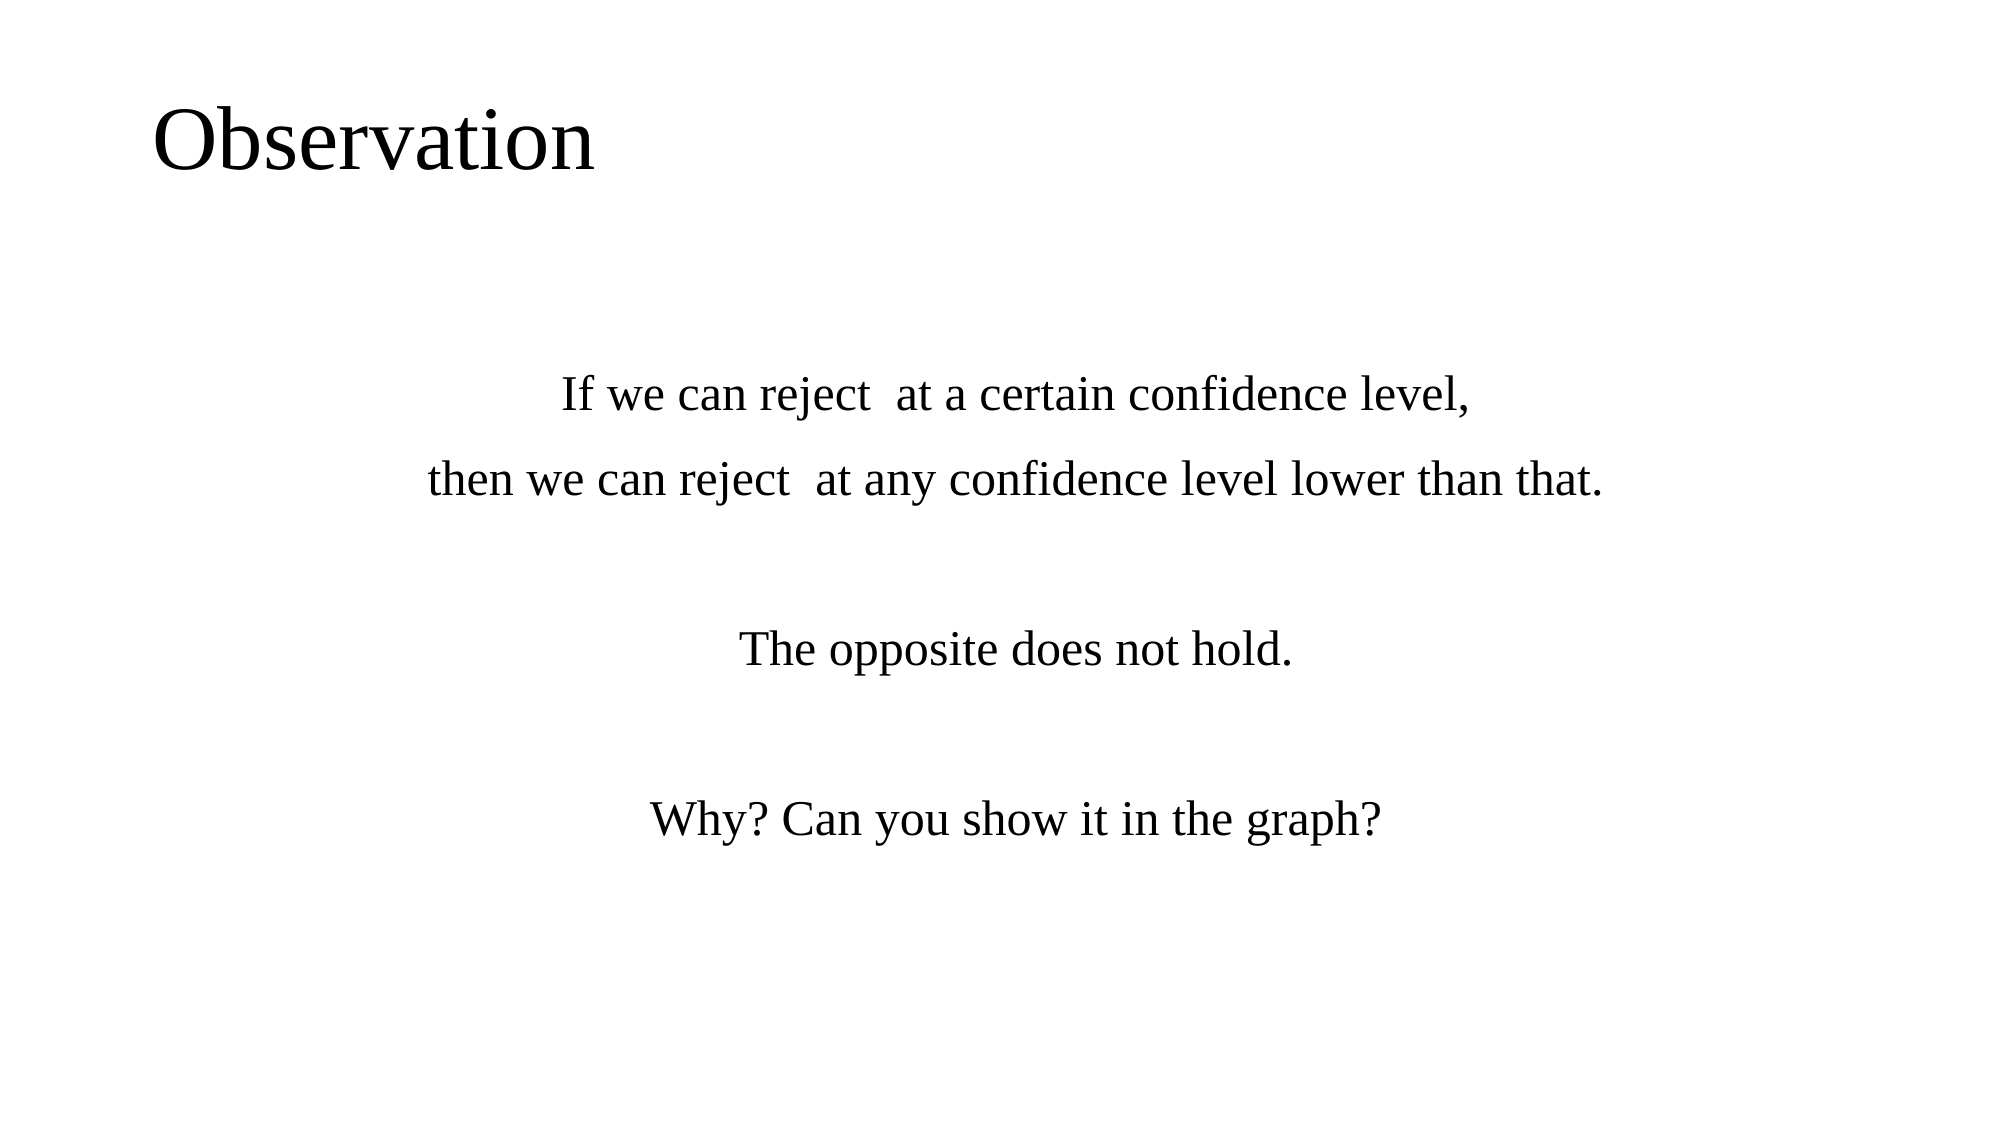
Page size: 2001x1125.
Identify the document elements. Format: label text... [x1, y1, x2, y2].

text_box Observation [137, 59, 1895, 196]
